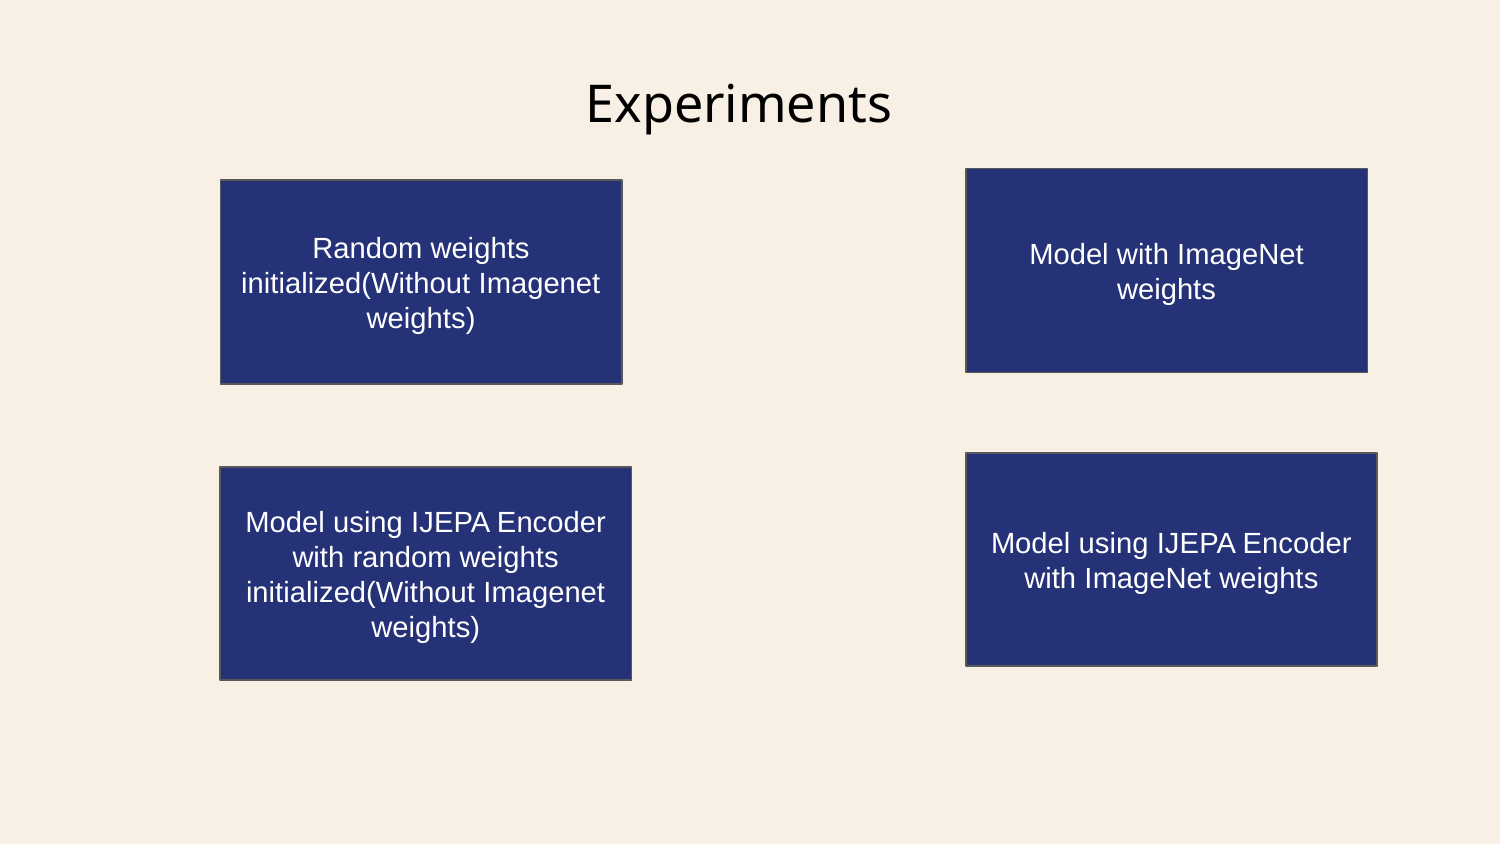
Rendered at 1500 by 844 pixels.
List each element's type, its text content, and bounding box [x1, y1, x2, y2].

text_box Experiments [570, 54, 940, 169]
text_box Random weights initialized(Without Imagenet weights) [220, 179, 622, 384]
text_box Model using IJEPA Encoder with random weights initialized(Without Imagenet weights) [220, 467, 632, 681]
text_box Model using IJEPA Encoder with ImageNet weights [965, 453, 1378, 667]
text_box Model with ImageNet weights [965, 168, 1368, 373]
